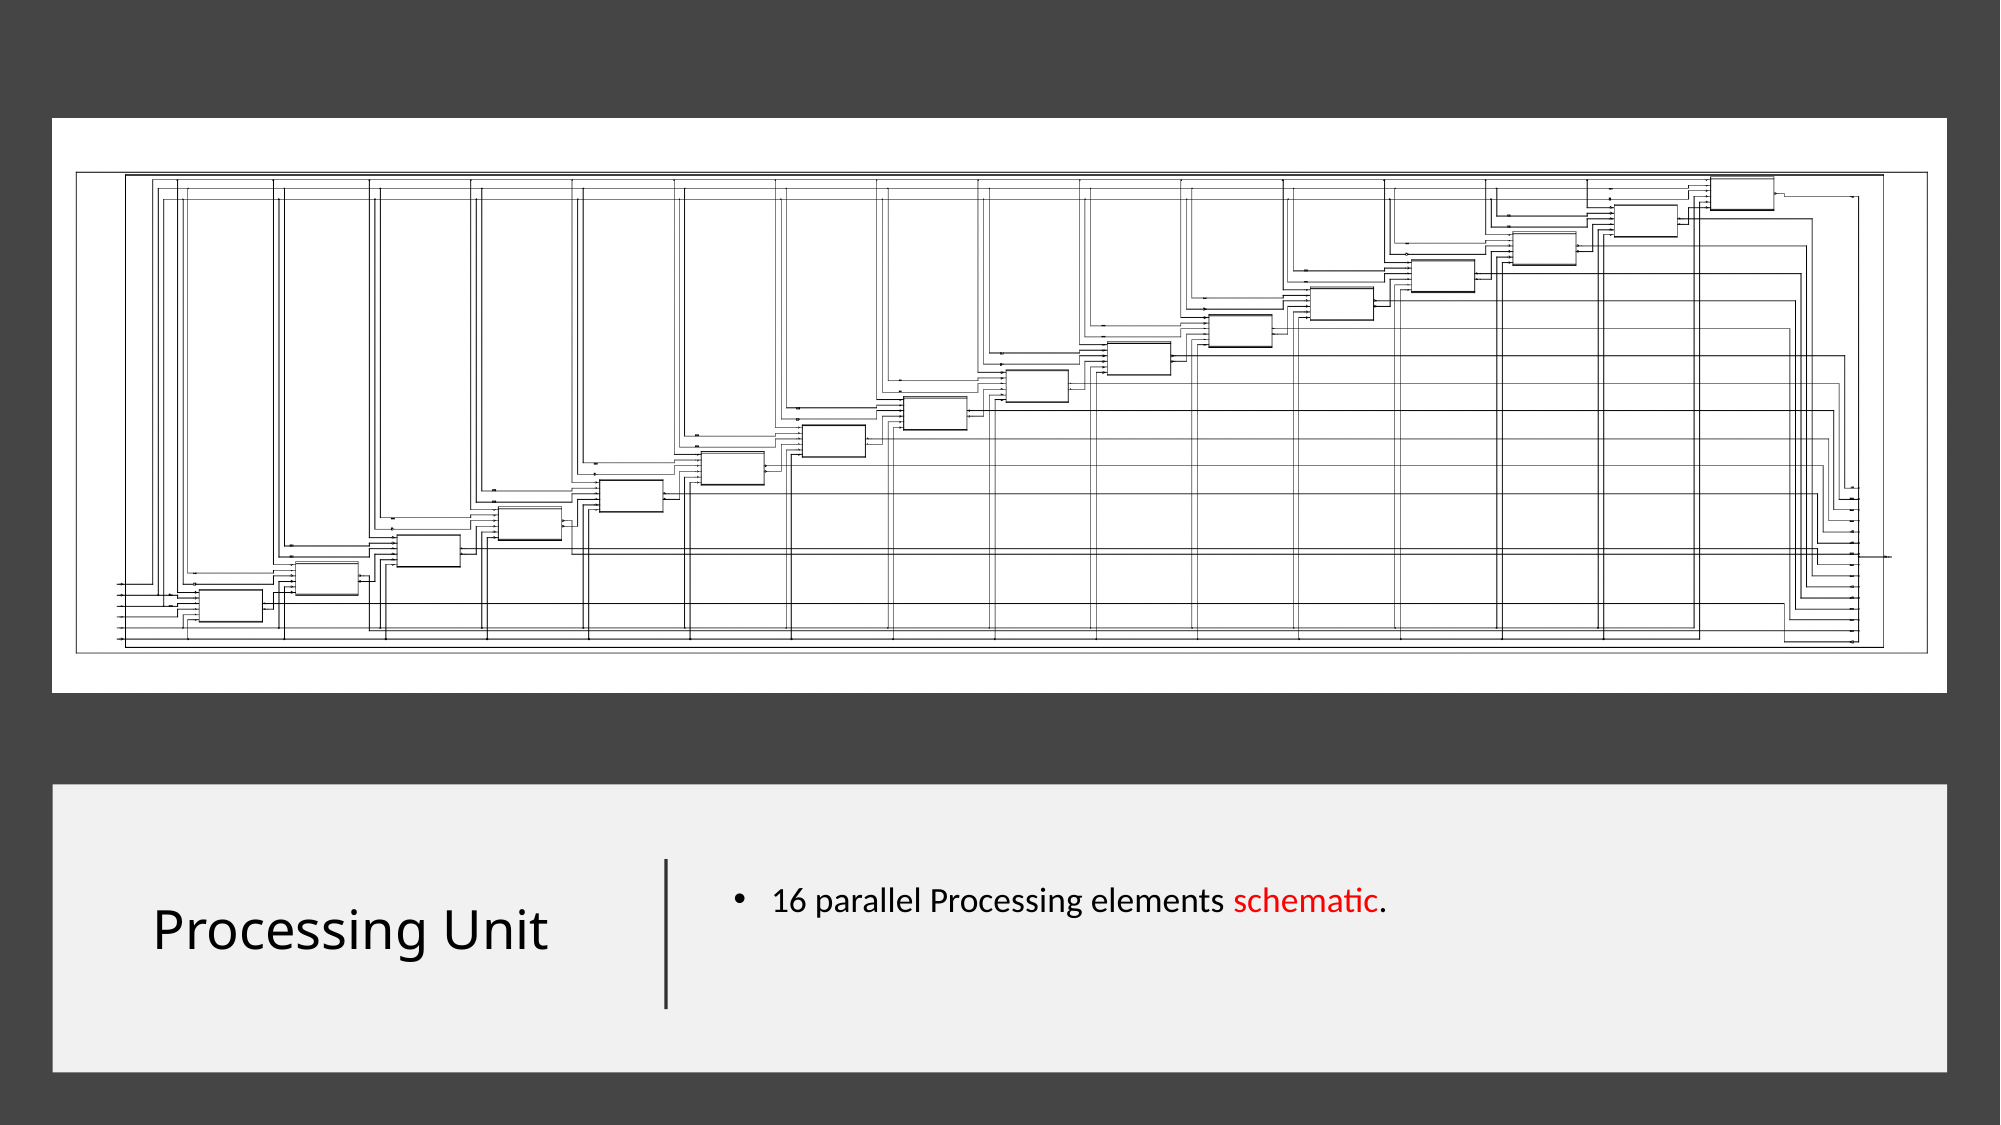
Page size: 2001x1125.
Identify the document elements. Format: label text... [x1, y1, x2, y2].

text_box [0, 0, 2000, 1125]
picture [52, 118, 1947, 693]
title Processing Unit [138, 821, 612, 1043]
list 16 parallel Processing elements schematic. [718, 820, 1863, 1041]
text_box [52, 783, 1948, 1073]
